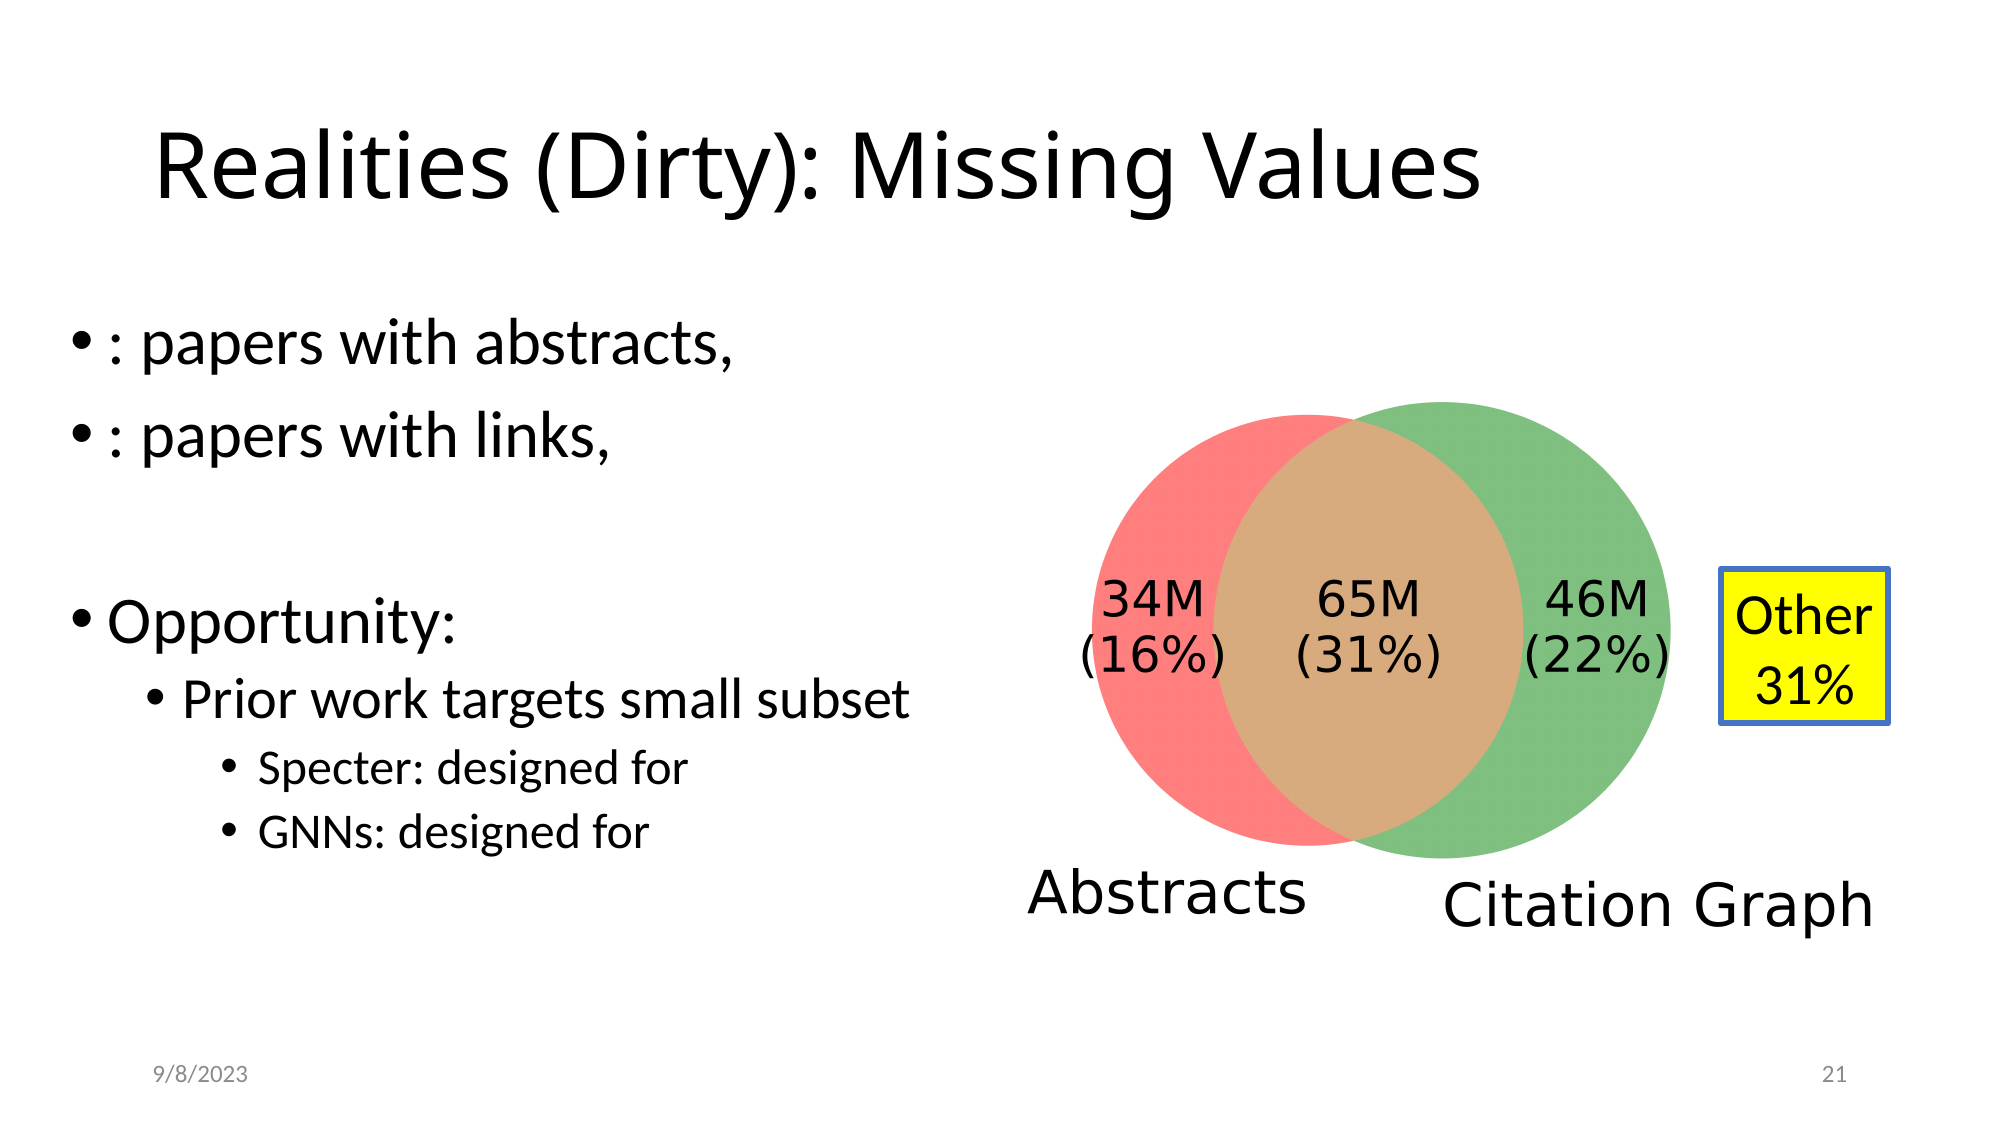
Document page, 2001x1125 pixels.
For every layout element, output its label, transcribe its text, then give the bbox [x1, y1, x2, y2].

slide_number 21 [1412, 1042, 1863, 1103]
title Realities (Dirty): Missing Values [137, 59, 1863, 278]
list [1012, 341, 1890, 953]
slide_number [137, 1042, 588, 1103]
